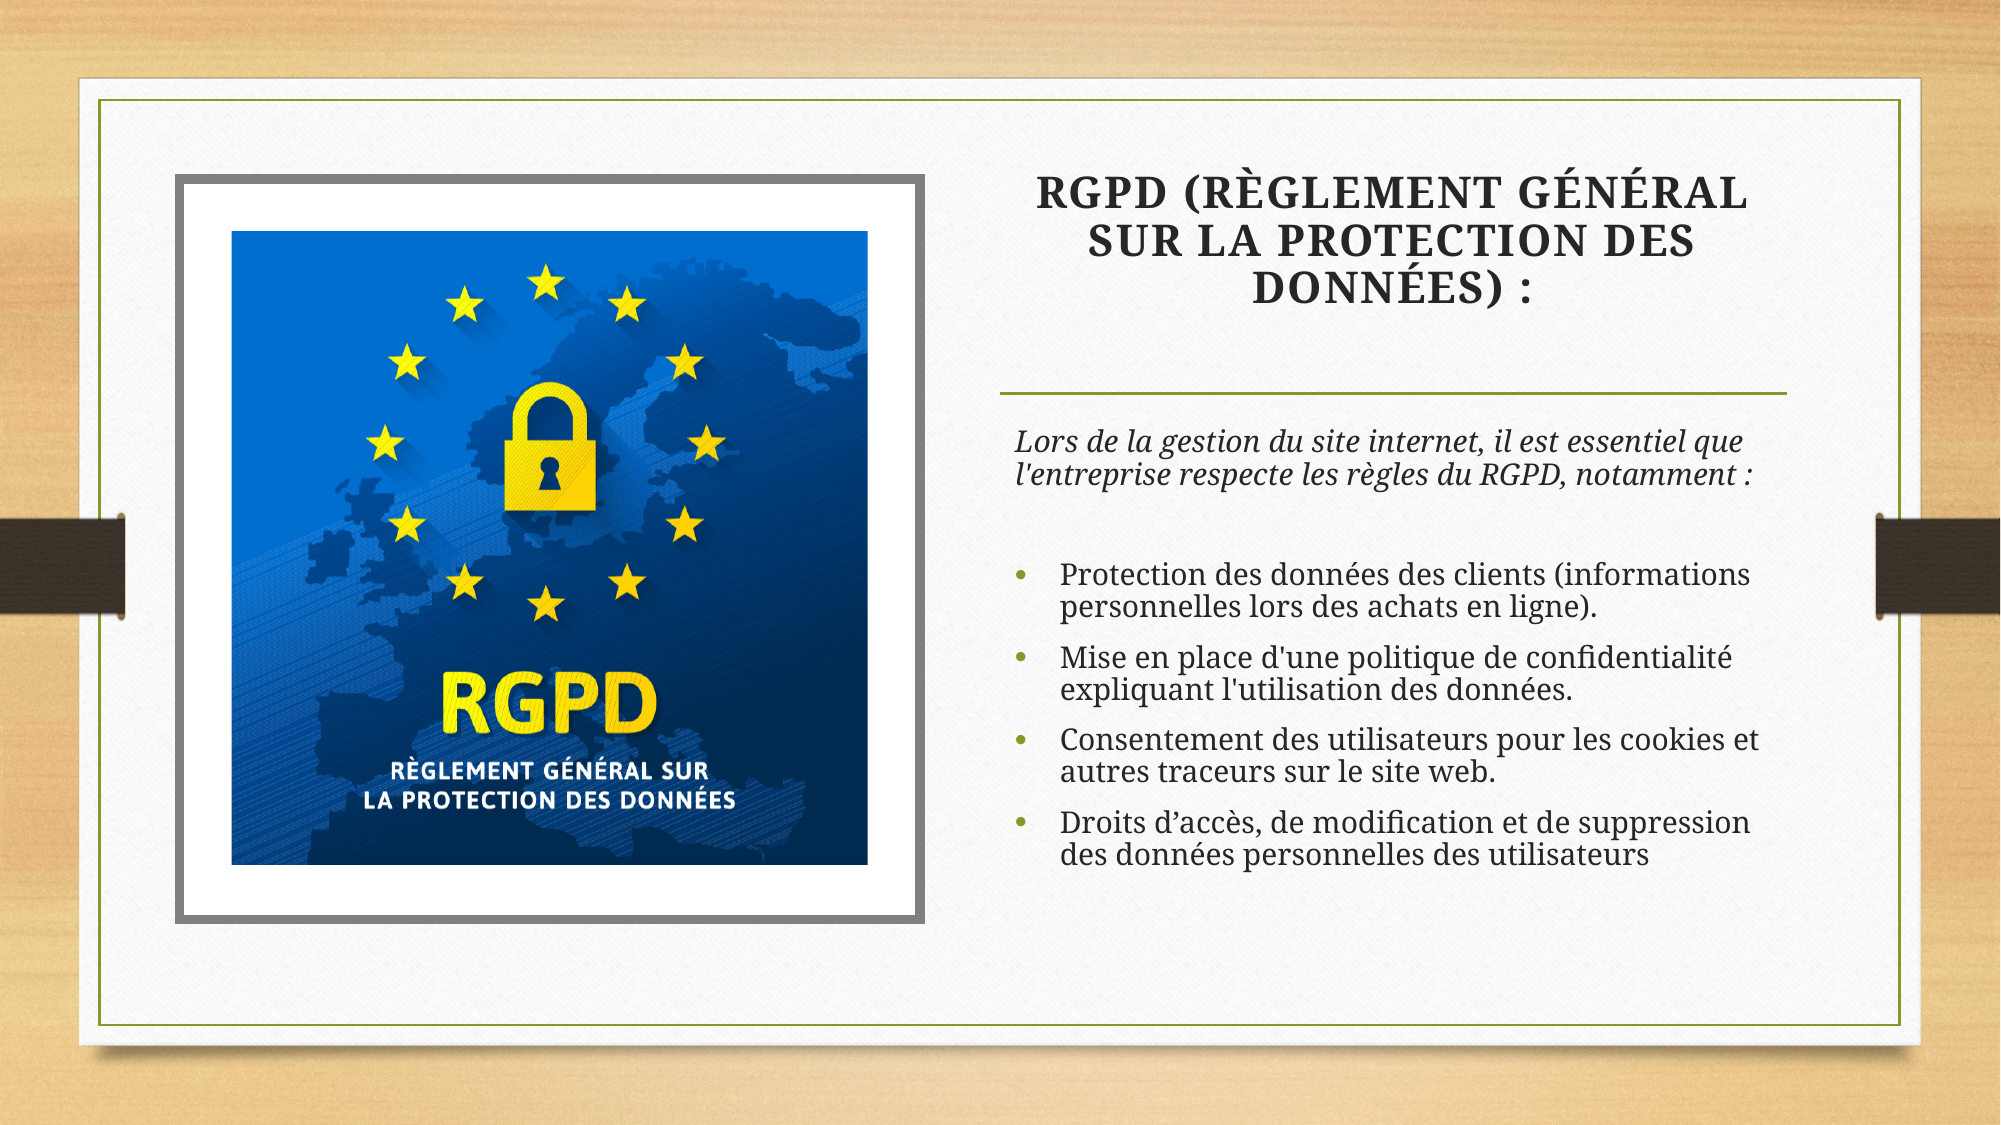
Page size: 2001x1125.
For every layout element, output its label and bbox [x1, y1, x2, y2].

picture [231, 231, 868, 865]
text_box [0, 0, 2000, 1125]
